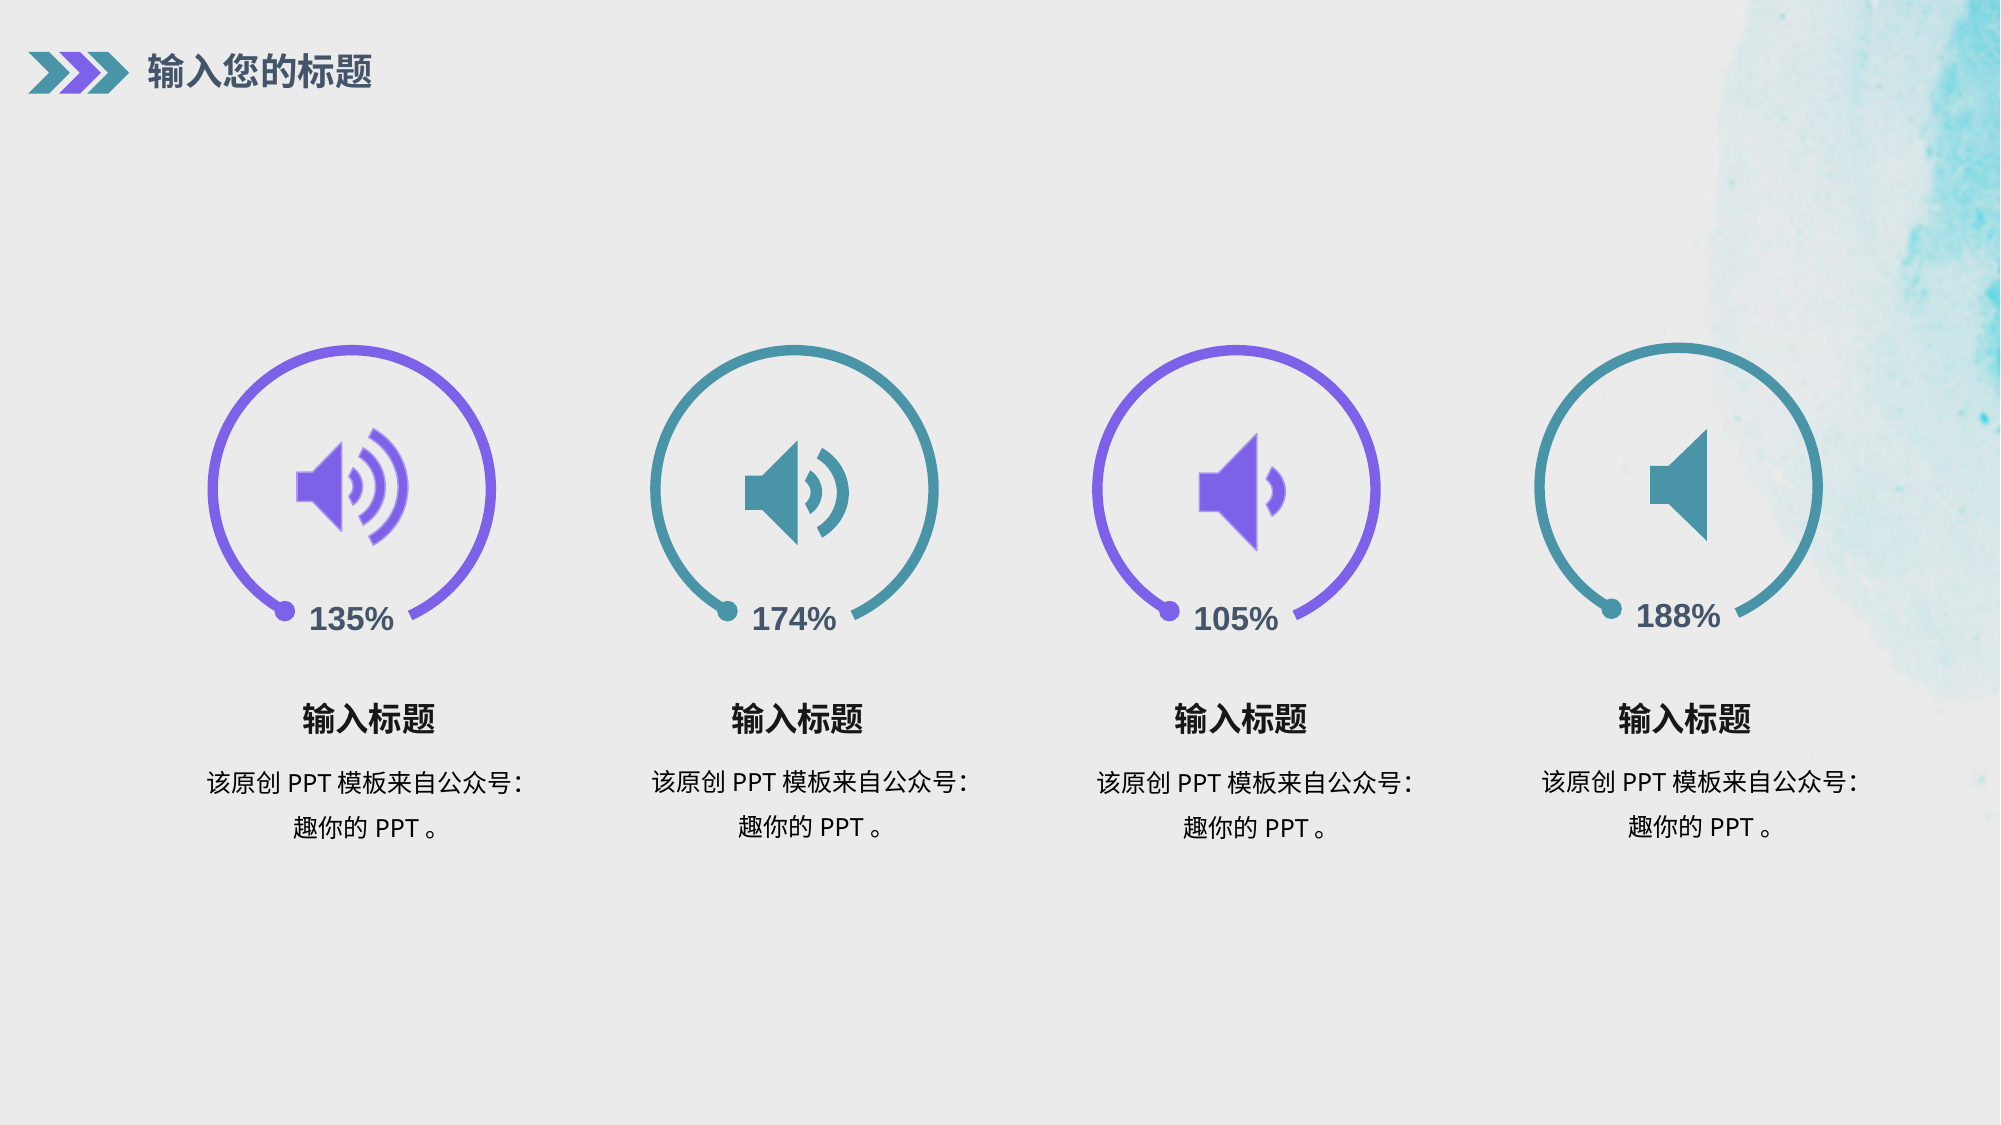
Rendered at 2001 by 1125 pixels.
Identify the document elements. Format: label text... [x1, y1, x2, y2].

text_box [25, 50, 72, 95]
text_box [654, 349, 935, 616]
text_box 135% [294, 589, 409, 645]
text_box 输入标题 [1135, 698, 1348, 739]
text_box [84, 50, 131, 95]
text_box 输入标题 [1578, 698, 1792, 739]
picture [0, 0, 2001, 1125]
text_box 该原创PPT模板来自公众号： 趣你的PPT。 [625, 751, 1009, 842]
text_box 该原创PPT模板来自公众号： 趣你的PPT。 [180, 752, 564, 843]
text_box [1650, 429, 1707, 541]
text_box 105% [1178, 589, 1294, 645]
text_box 该原创PPT模板来自公众号： 趣你的PPT。 [1515, 751, 1899, 842]
text_box [56, 50, 103, 95]
text_box 输入标题 [691, 698, 904, 739]
text_box 输入标题 [262, 698, 475, 739]
text_box 输入您的标题 [133, 40, 388, 101]
text_box 该原创PPT模板来自公众号： 趣你的PPT。 [1070, 752, 1454, 843]
text_box [212, 349, 492, 616]
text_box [296, 428, 408, 546]
text_box 188% [1621, 587, 1736, 642]
text_box 174% [737, 589, 852, 645]
text_box [1096, 349, 1377, 616]
text_box [1538, 347, 1819, 614]
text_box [1199, 433, 1286, 551]
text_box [745, 440, 849, 546]
